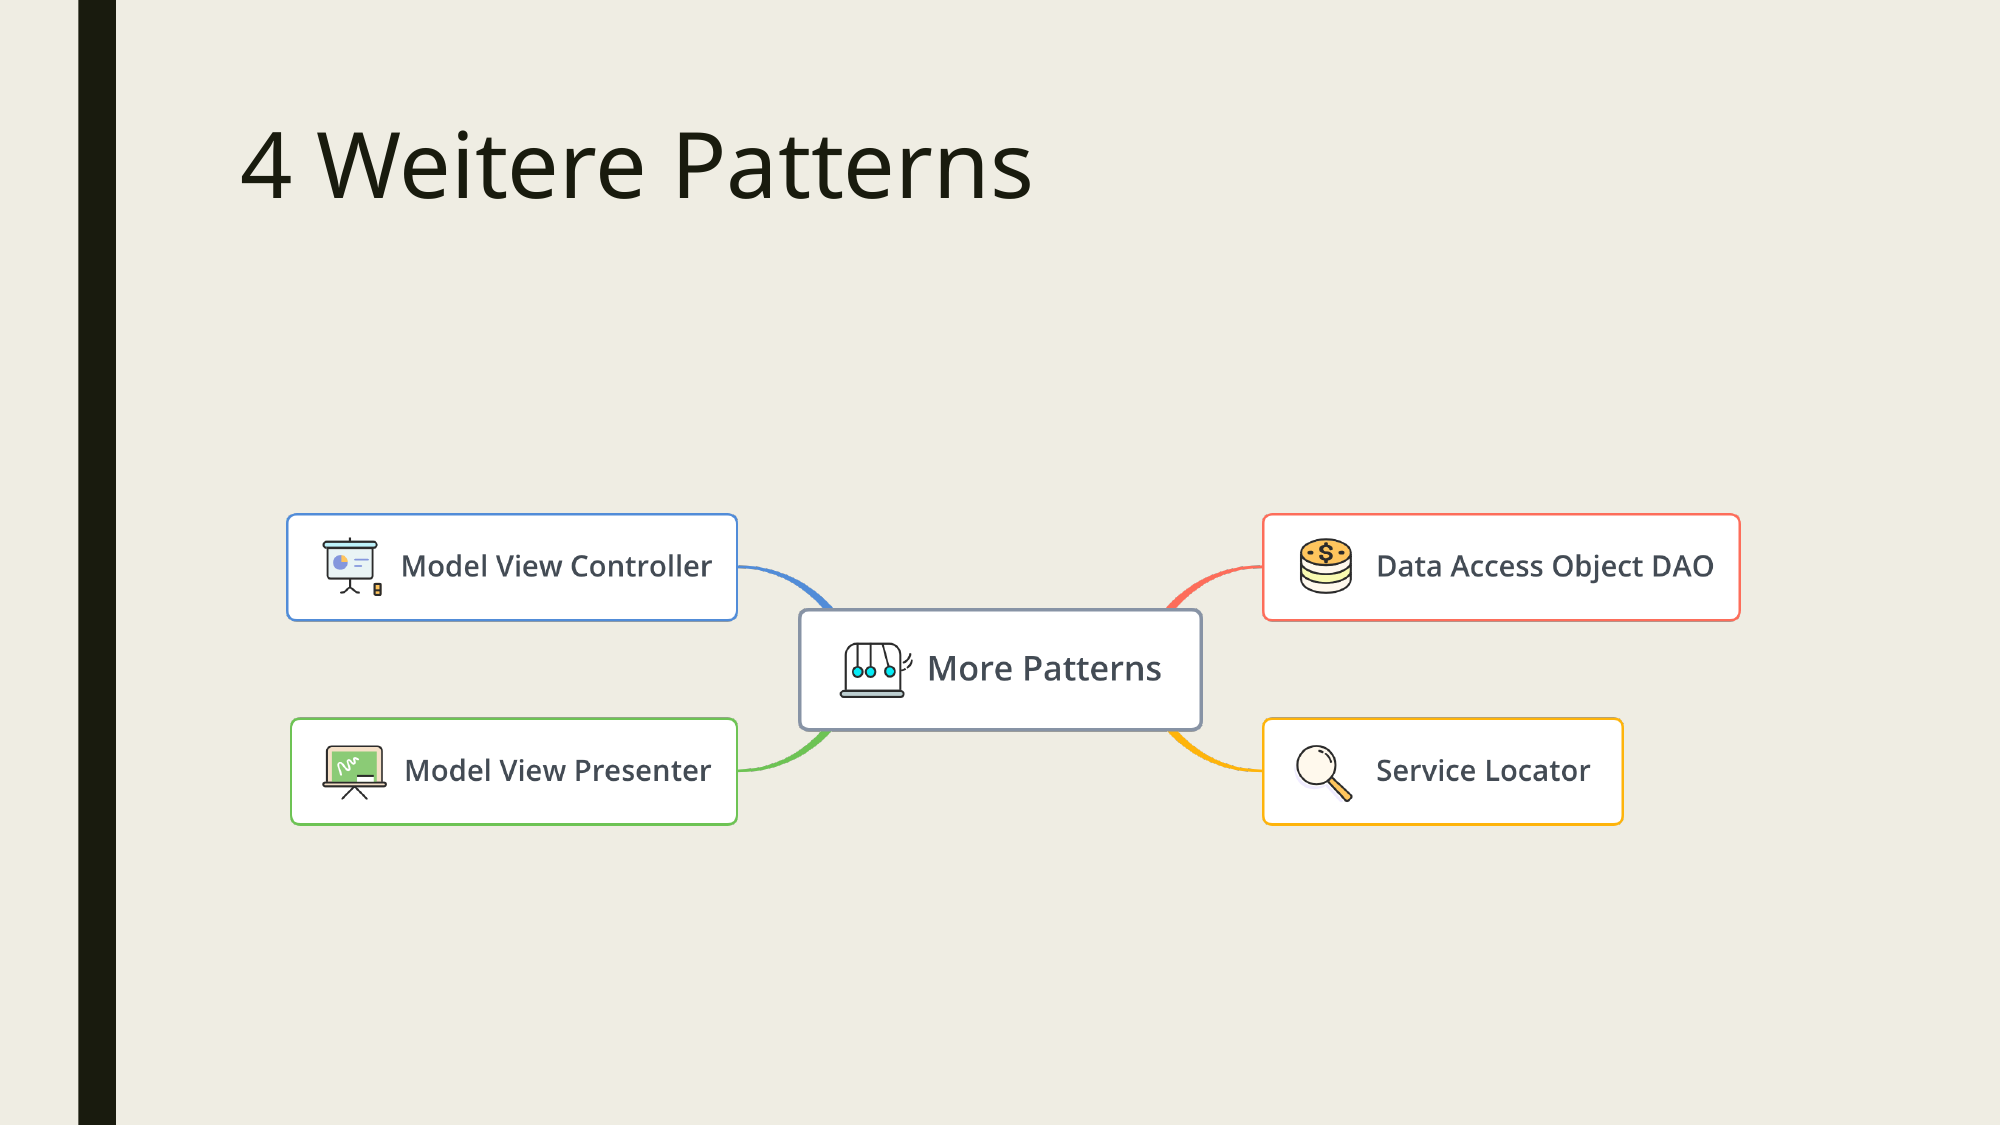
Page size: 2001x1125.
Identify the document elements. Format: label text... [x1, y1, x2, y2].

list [224, 452, 1800, 885]
title 4 Weitere Patterns [225, 112, 1800, 357]
